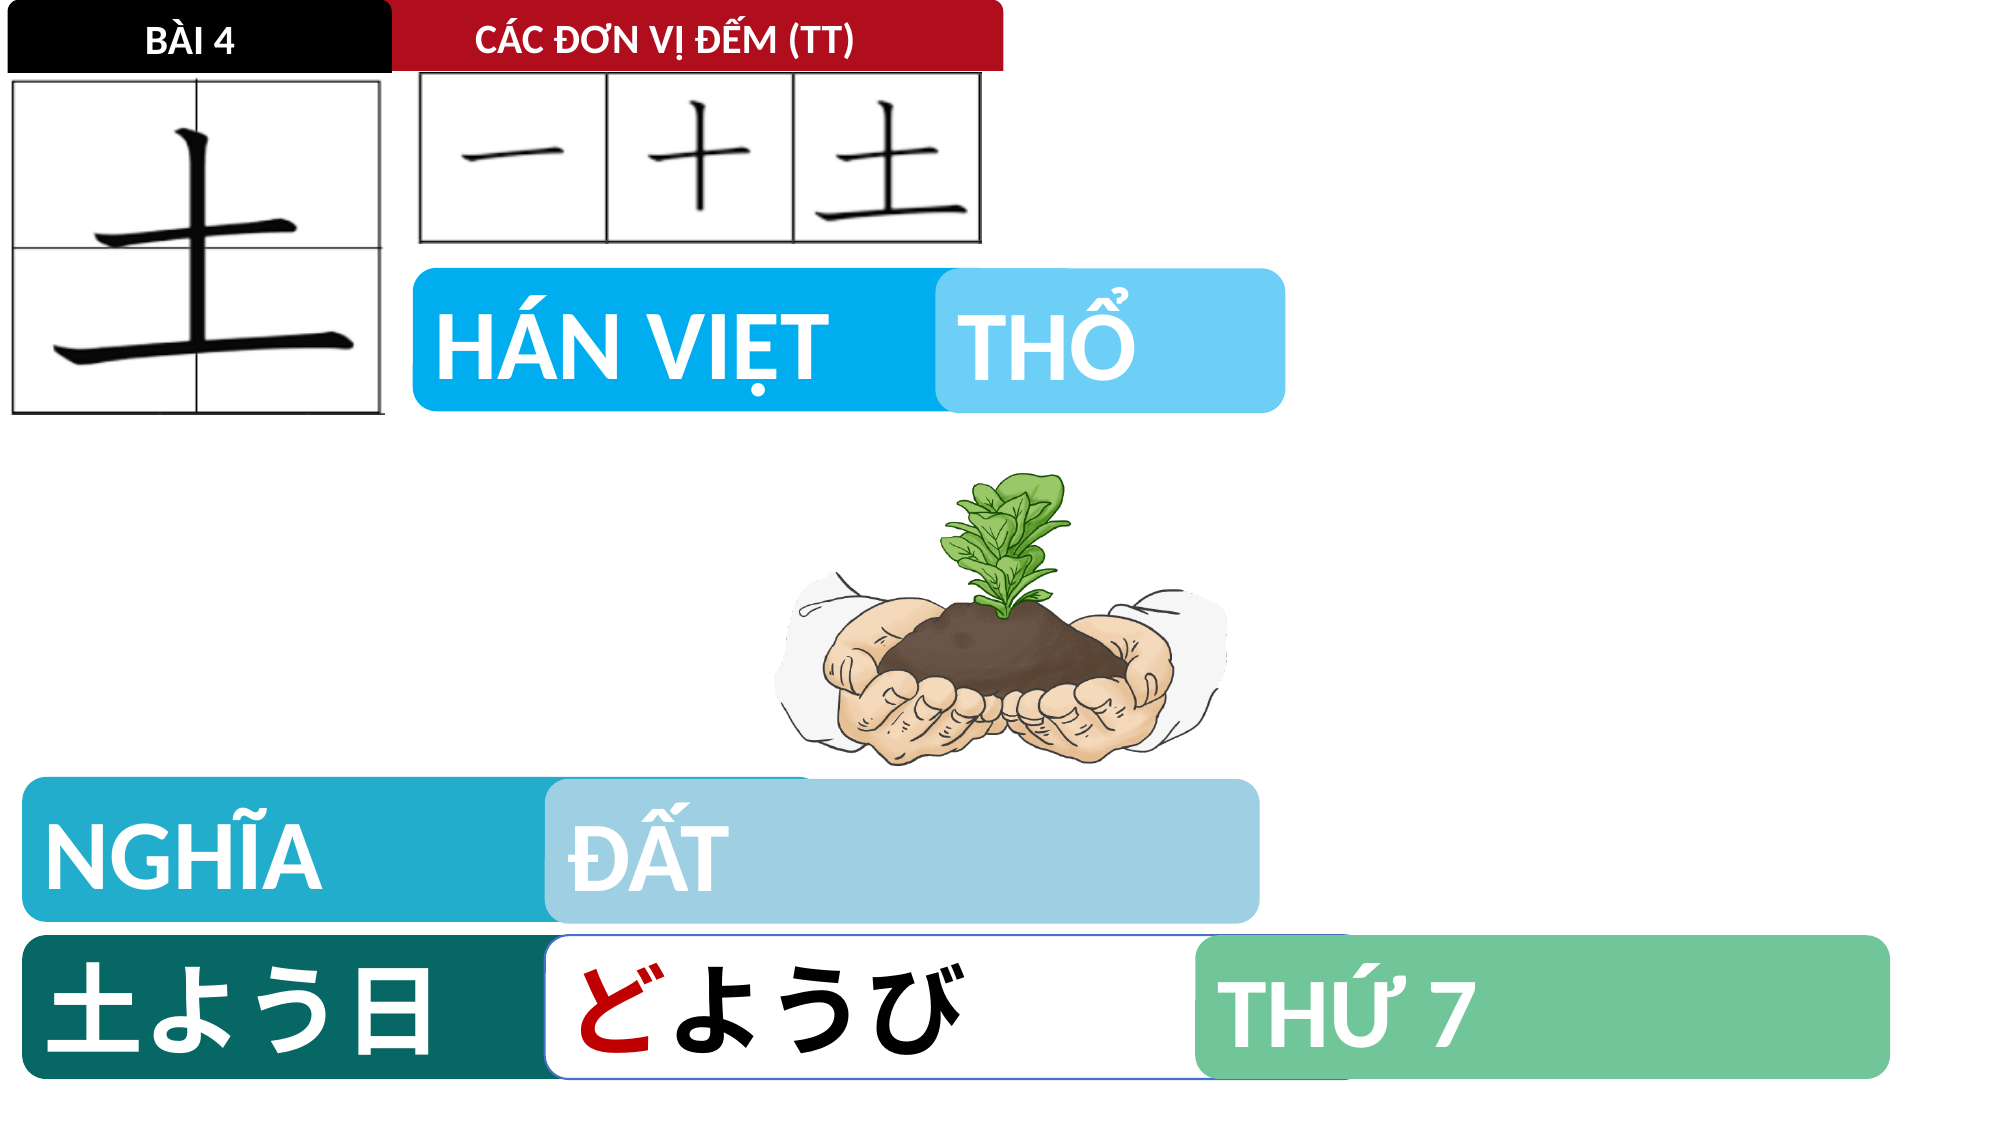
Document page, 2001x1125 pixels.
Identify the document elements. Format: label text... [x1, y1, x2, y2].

text_box NGHĨA [21, 775, 745, 923]
picture [7, 72, 385, 416]
text_box HÁN VIỆT [411, 266, 980, 413]
text_box CÁC ĐƠN VỊ ĐẾM (TT) [388, 0, 1005, 72]
text_box 土よう日 [21, 934, 568, 1081]
text_box THỔ [934, 267, 1287, 415]
text_box ĐẤT [543, 777, 1261, 925]
picture [407, 72, 982, 244]
text_box どようび [543, 934, 1218, 1081]
text_box BÀI 4 [6, 0, 393, 74]
text_box THỨ 7 [1194, 934, 1892, 1081]
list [745, 381, 1257, 892]
